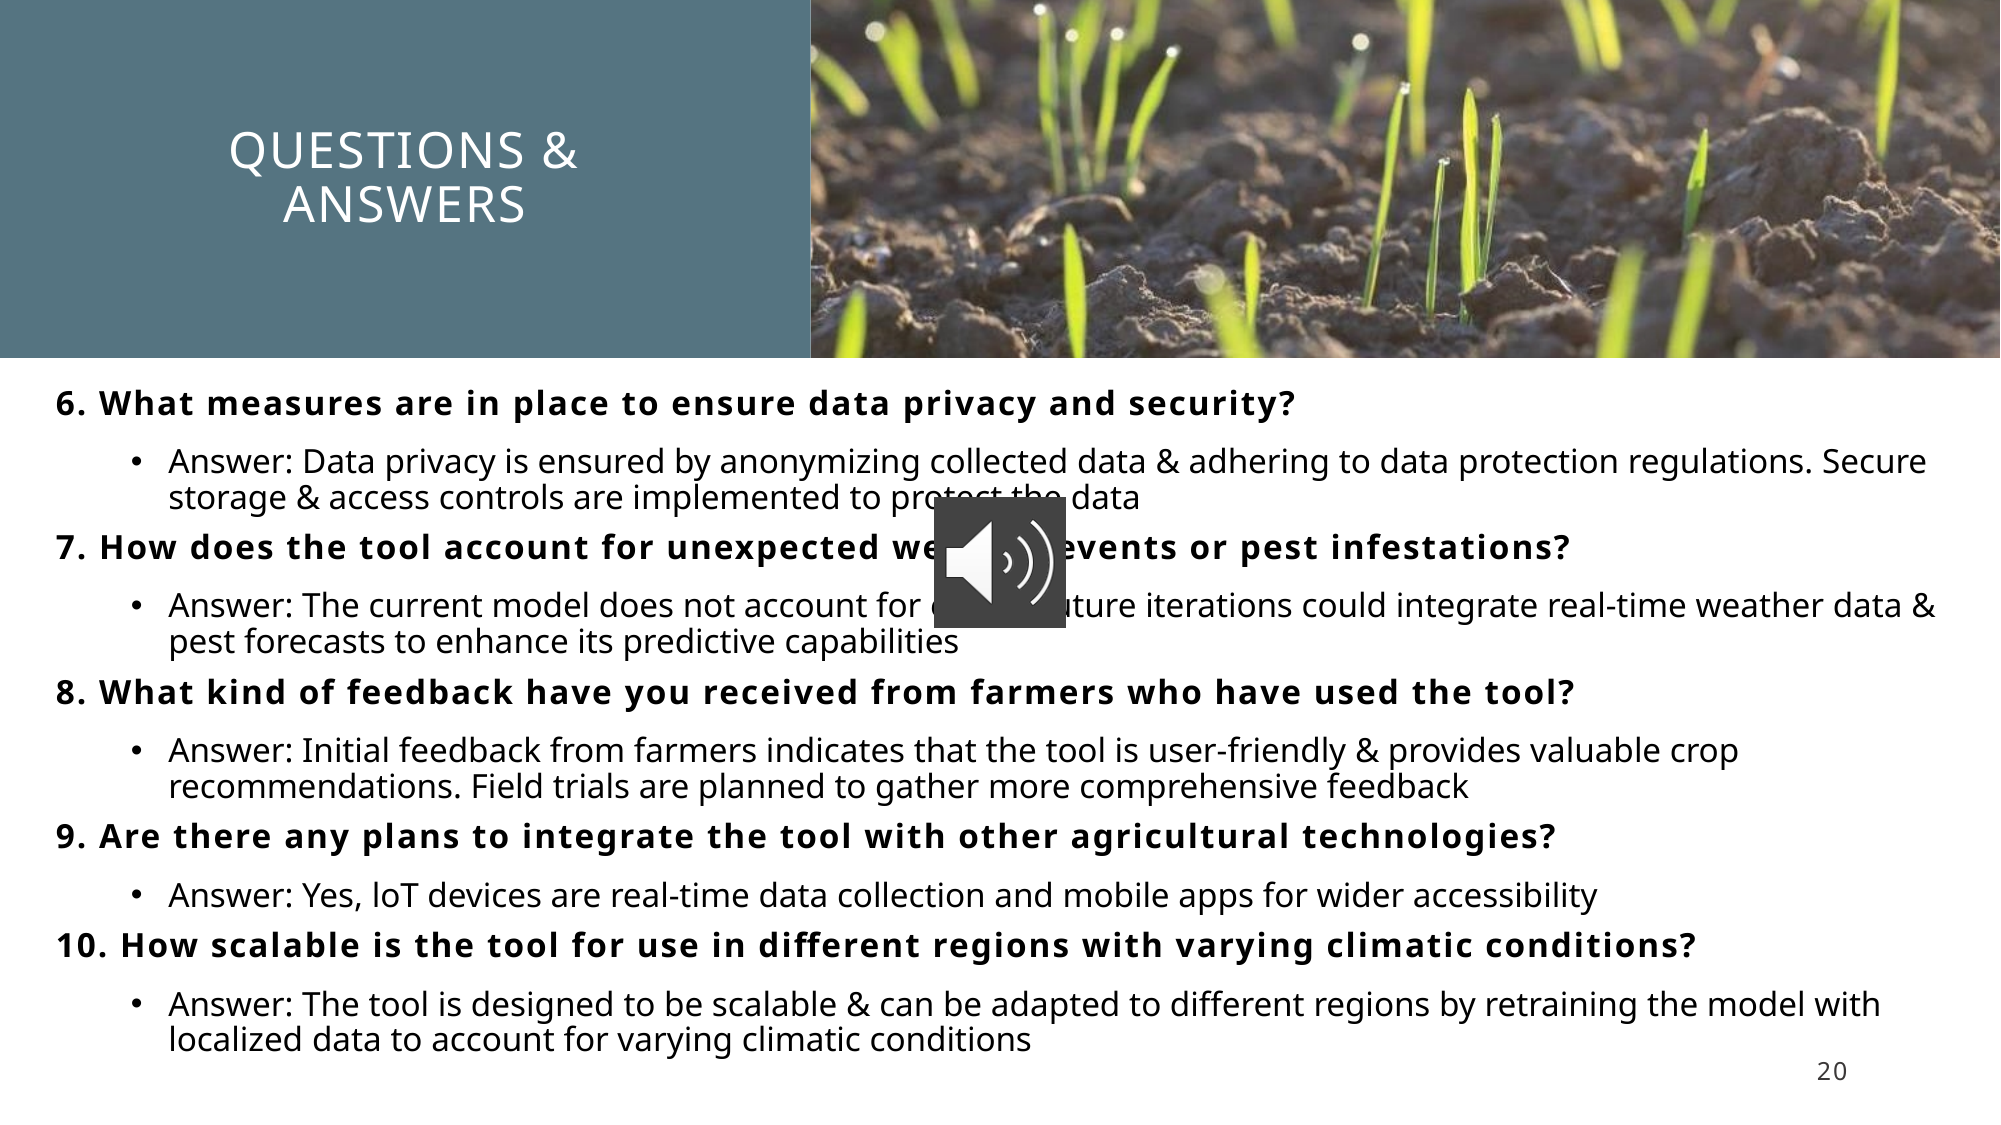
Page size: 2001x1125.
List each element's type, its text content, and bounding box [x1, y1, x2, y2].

picture [810, 0, 2000, 358]
title Questions & answers [0, 0, 810, 358]
picture [933, 495, 1067, 630]
slide_number 20 [1412, 1042, 1863, 1103]
list 6. What measures are in place to ensure data privacy and security? Answer: Data privacy is ensured by anonymizing collected data & adhering to data protection regulations. Secure storage & access controls are implemented to protect the data 7. How does the tool account for unexpected weather events or pest infestations? Answer: The current model does not account for either. Future iterations could integrate real-time weather data & pest forecasts to enhance its predictive capabilities 8. What kind of feedback have you received from farmers who have used the tool? Answer: Initial feedback from farmers indicates that the tool is user-friendly & provides valuable crop recommendations. Field trials are planned to gather more comprehensive feedback 9. Are there any plans to integrate the tool with other agricultural technologies? Answer: Yes, loT devices are real-time data collection and mobile apps for wider accessibility 10. How scalable is the tool for use in different regions with varying climatic conditions? Answer: The tool is designed to be scalable & can be adapted to different regions by retraining the model with localized data to account for varying climatic conditions [41, 364, 1987, 906]
